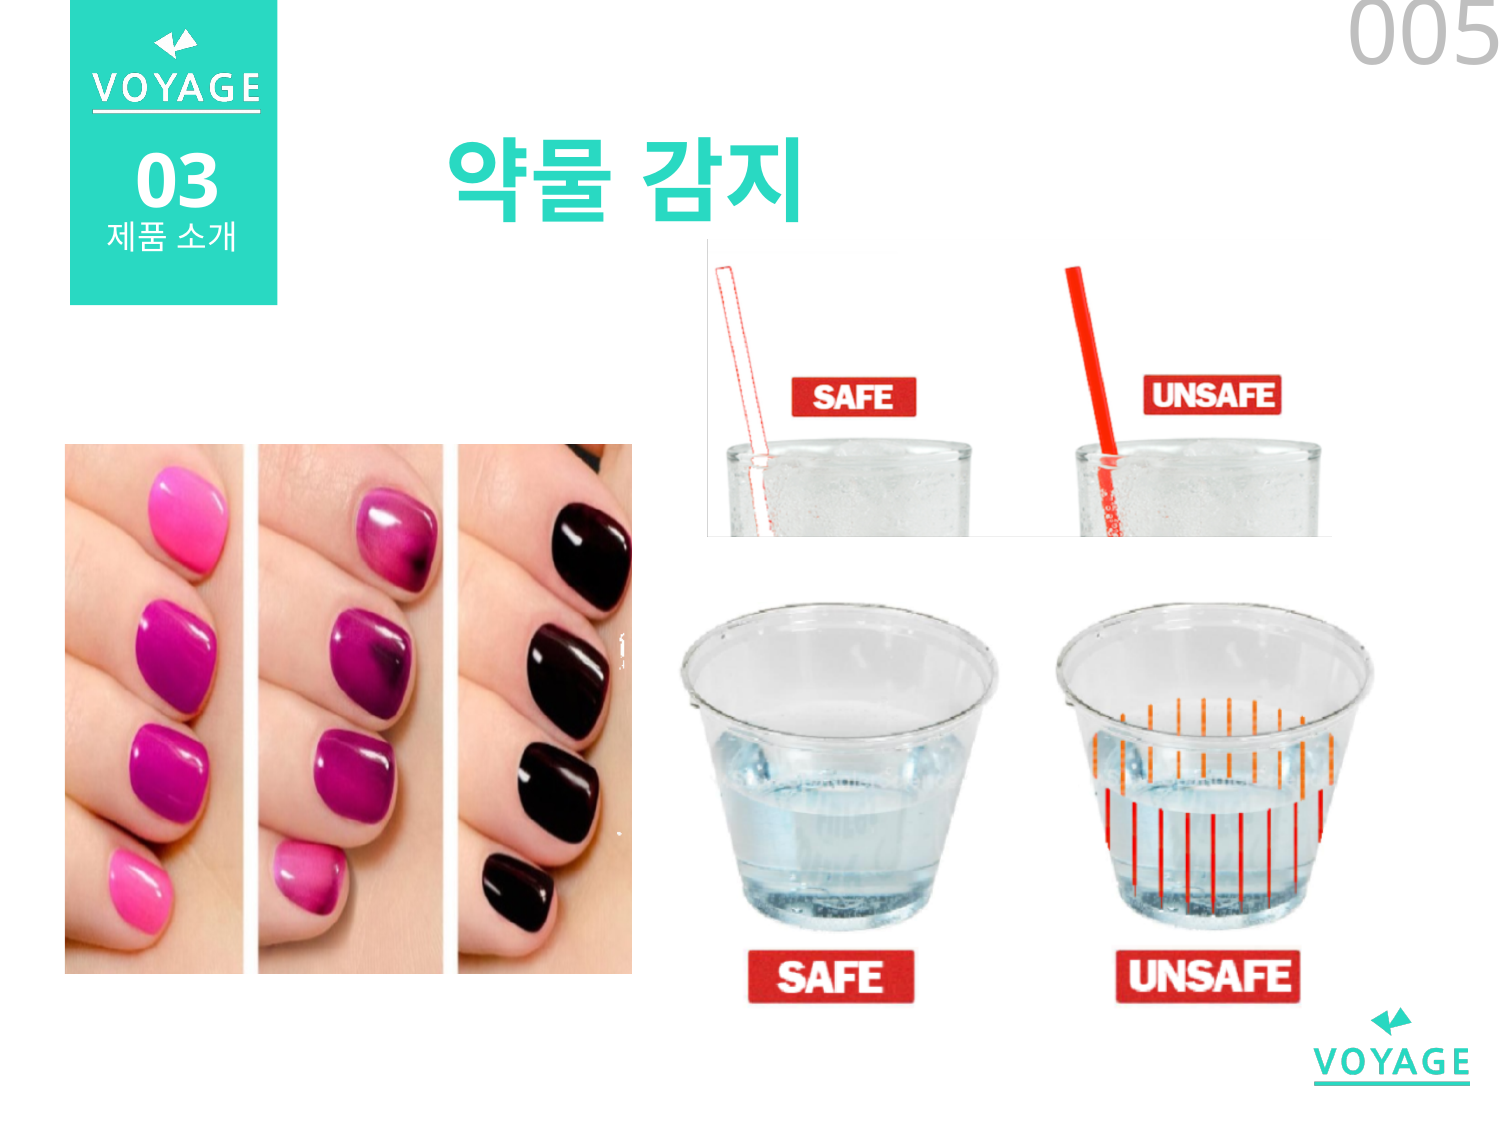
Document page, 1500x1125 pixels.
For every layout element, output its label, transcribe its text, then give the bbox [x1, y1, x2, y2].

text_box 03 [120, 139, 236, 230]
picture [64, 444, 1491, 1101]
picture [707, 238, 1333, 537]
slide_number 005 [1068, 5, 1500, 66]
text_box 약물 감지 [430, 115, 958, 240]
picture [70, 28, 284, 131]
text_box 제품 소개 [91, 208, 283, 264]
